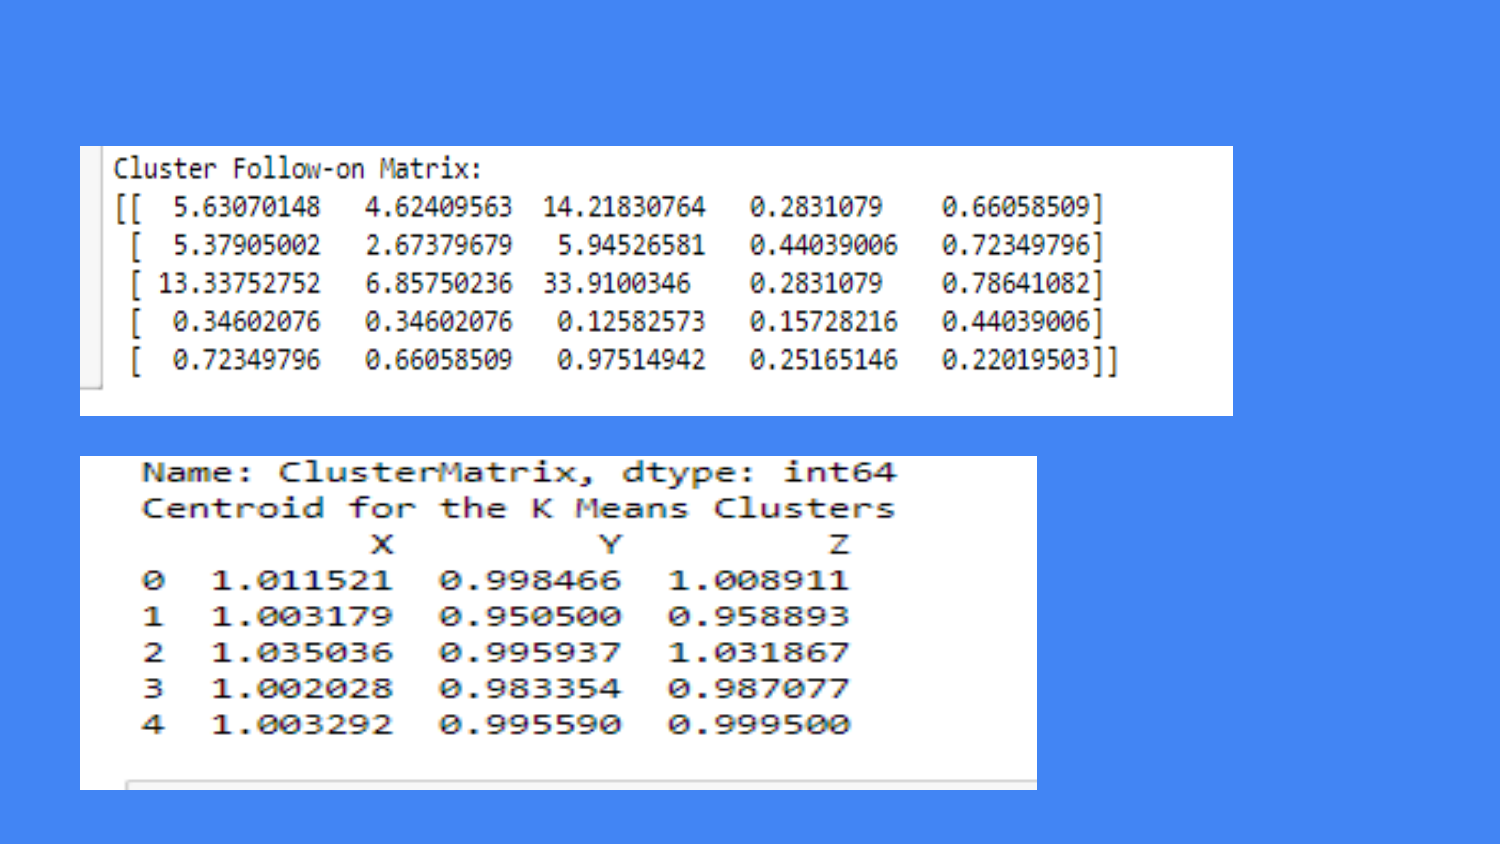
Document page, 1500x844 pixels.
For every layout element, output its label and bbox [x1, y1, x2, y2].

picture [80, 456, 1037, 790]
picture [80, 146, 1233, 417]
